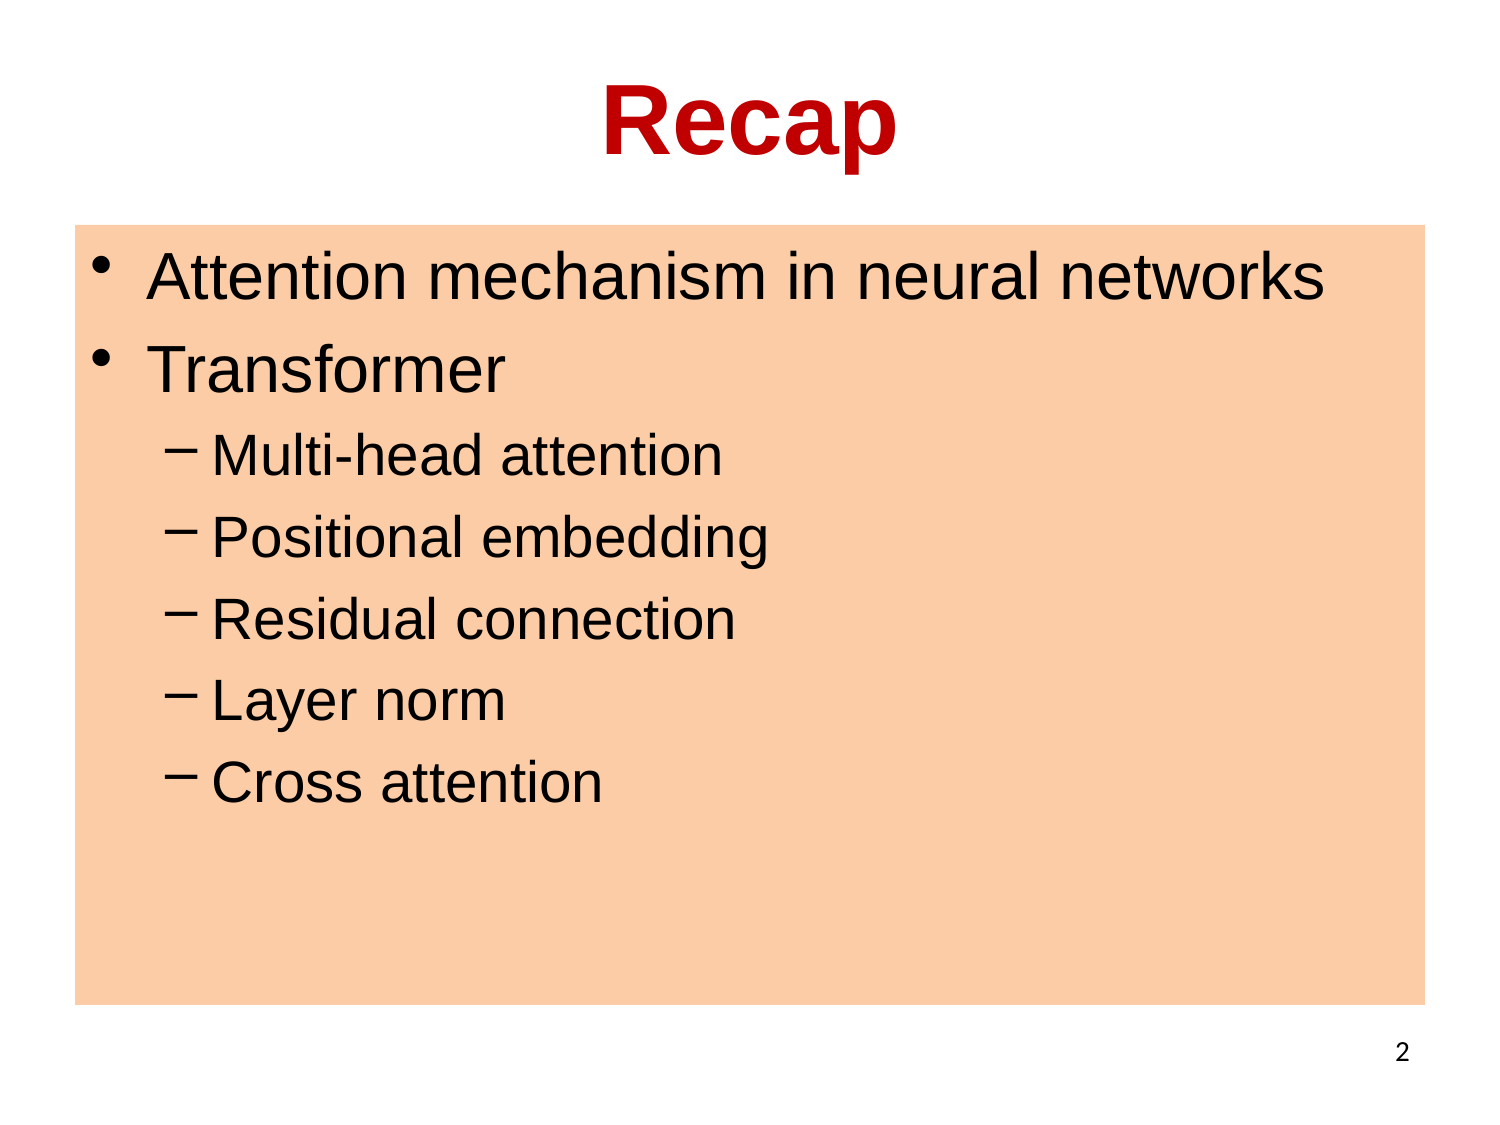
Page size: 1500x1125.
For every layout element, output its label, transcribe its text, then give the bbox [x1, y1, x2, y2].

slide_number 2 [1074, 1024, 1426, 1103]
title Recap [0, 17, 1500, 211]
list Attention mechanism in neural networks Transformer Multi-head attention Positional embedding Residual connection Layer norm Cross attention [74, 224, 1426, 1006]
